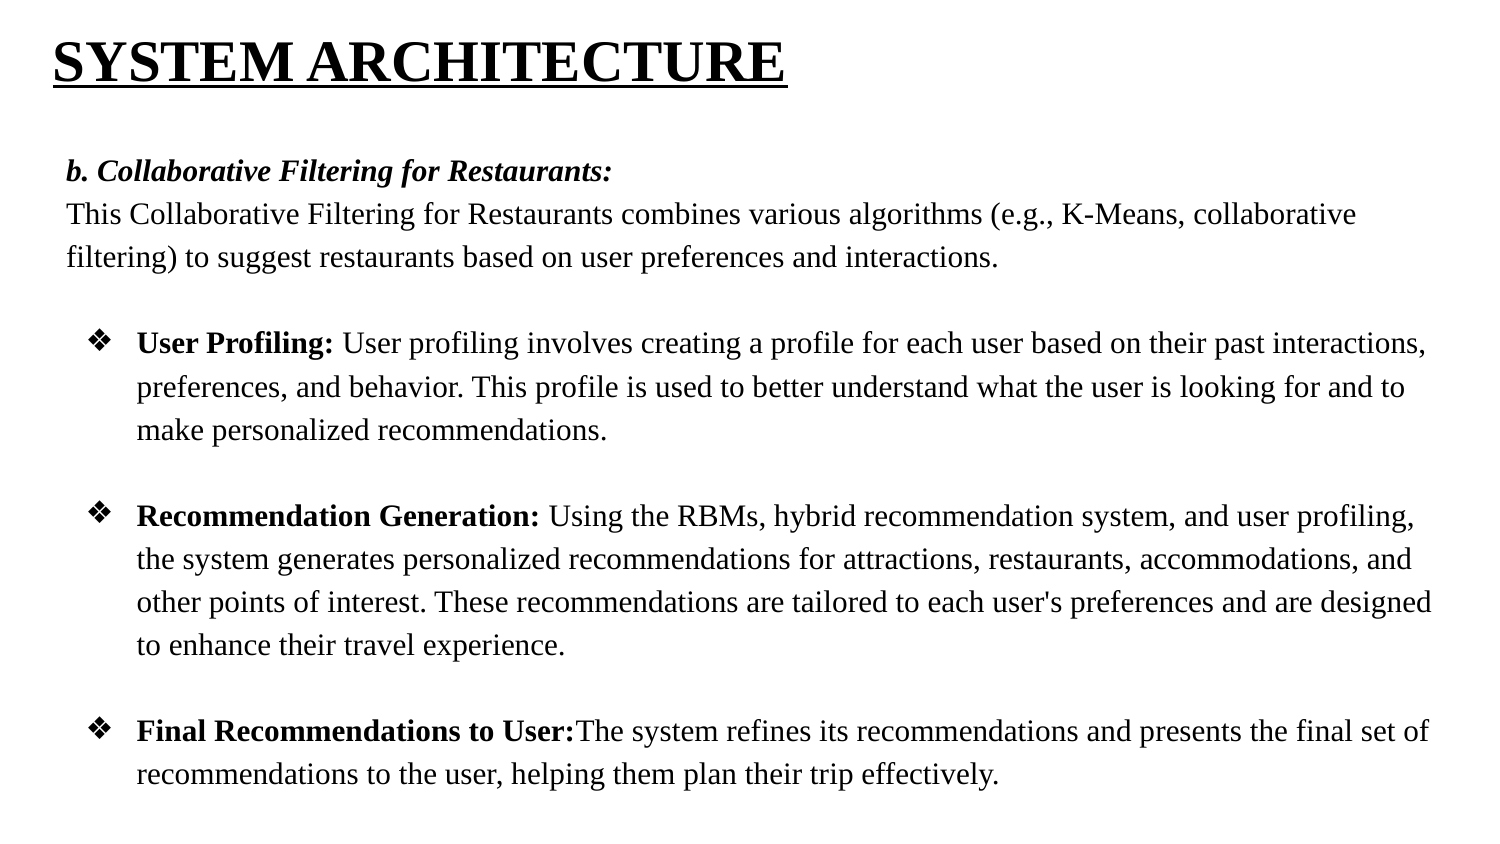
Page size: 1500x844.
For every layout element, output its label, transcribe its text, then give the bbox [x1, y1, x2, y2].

list b. Collaborative Filtering for Restaurants: This Collaborative Filtering for Restaurants combines various algorithms (e.g., K-Means, collaborative filtering) to suggest restaurants based on user preferences and interactions. User Profiling: User profiling involves creating a profile for each user based on their past interactions, preferences, and behavior. This profile is used to better understand what the user is looking for and to make personalized recommendations. Recommendation Generation: Using the RBMs, hybrid recommendation system, and user profiling, the system generates personalized recommendations for attractions, restaurants, accommodations, and other points of interest. These recommendations are tailored to each user's preferences and are designed to enhance their travel experience. Final Recommendations to User:The system refines its recommendations and presents the final set of recommendations to the user, helping them plan their trip effectively. [51, 129, 1449, 811]
title SYSTEM ARCHITECTURE [37, 15, 1436, 110]
